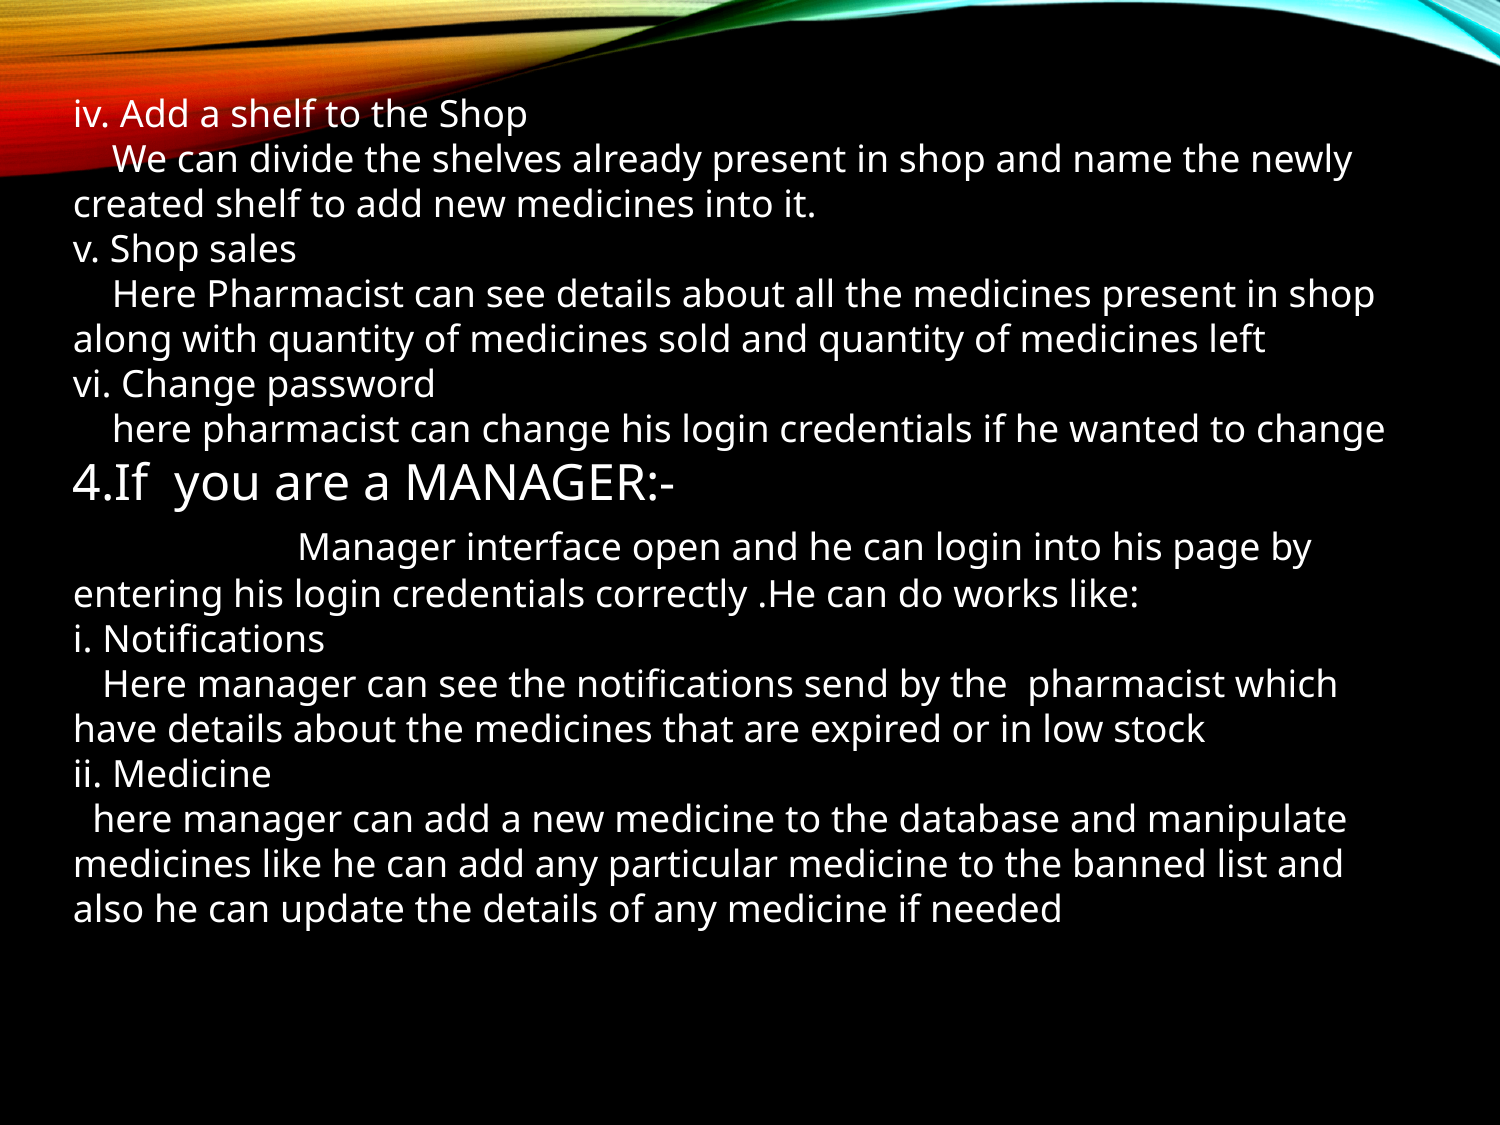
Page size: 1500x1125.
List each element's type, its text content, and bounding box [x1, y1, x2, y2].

text_box iv. Add a shelf to the Shop We can divide the shelves already present in shop and name the newly created shelf to add new medicines into it. v. Shop sales Here Pharmacist can see details about all the medicines present in shop along with quantity of medicines sold and quantity of medicines left vi. Change password here pharmacist can change his login credentials if he wanted to change 4.If you are a MANAGER:- Manager interface open and he can login into his page by entering his login credentials correctly .He can do works like: i. Notifications Here manager can see the notifications send by the pharmacist which have details about the medicines that are expired or in low stock ii. Medicine here manager can add a new medicine to the database and manipulate medicines like he can add any particular medicine to the banned list and also he can update the details of any medicine if needed [58, 82, 1414, 1125]
picture [0, 0, 1500, 178]
